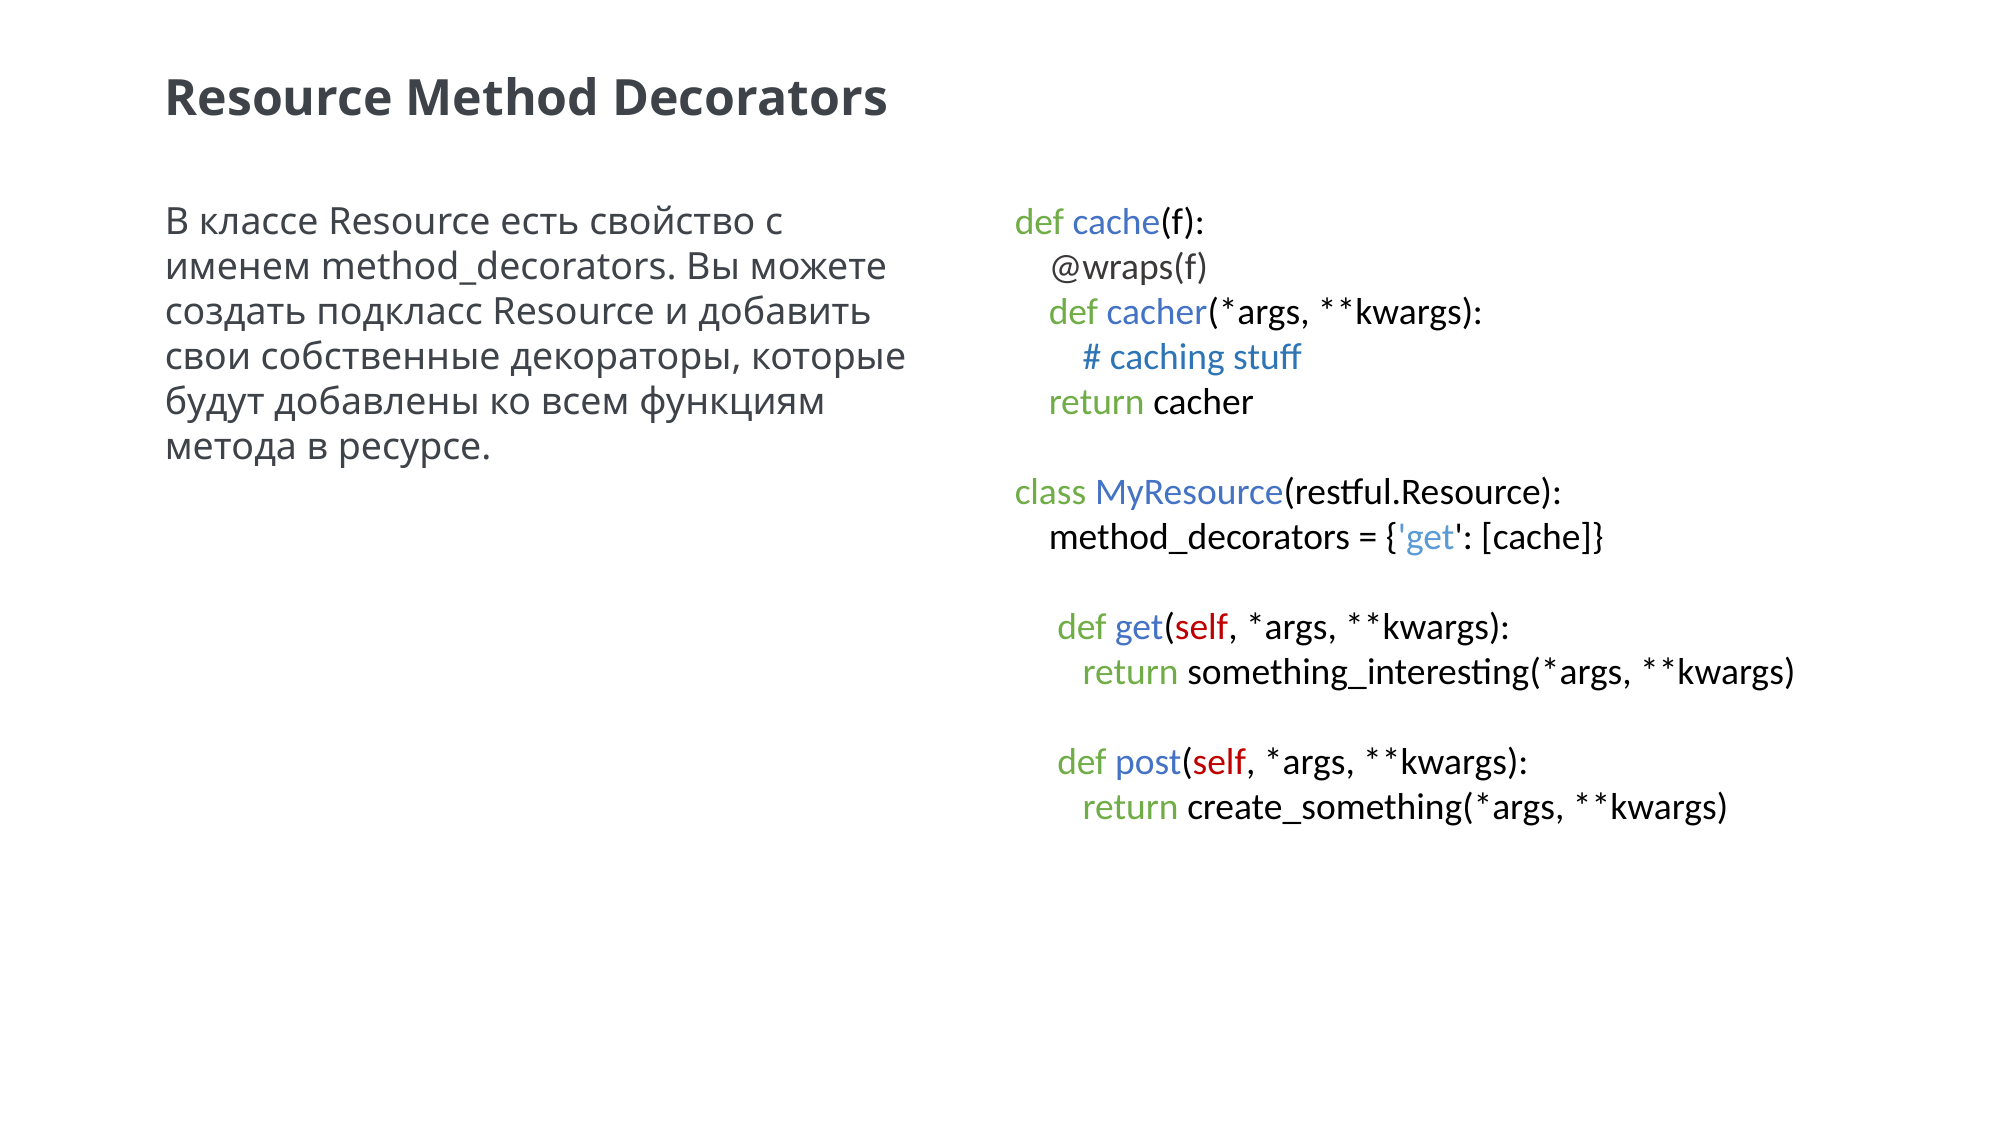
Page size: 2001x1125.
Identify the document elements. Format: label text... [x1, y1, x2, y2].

text_box Resource Method Decorators [149, 58, 1793, 134]
text_box В классе Resource есть свойство с именем method_decorators. Вы можете создать подкласс Resource и добавить свои собственные декораторы, которые будут добавлены ко всем функциям метода в ресурсе. [149, 190, 935, 475]
text_box def cache(f): @wraps(f) def cacher(*args, **kwargs): # caching stuff return cacher class MyResource(restful.Resource): method_decorators = {'get': [cache]} def get(self, *args, **kwargs): return something_interesting(*args, **kwargs) def post(self, *args, **kwargs): return create_something(*args, **kwargs) [999, 190, 2000, 835]
